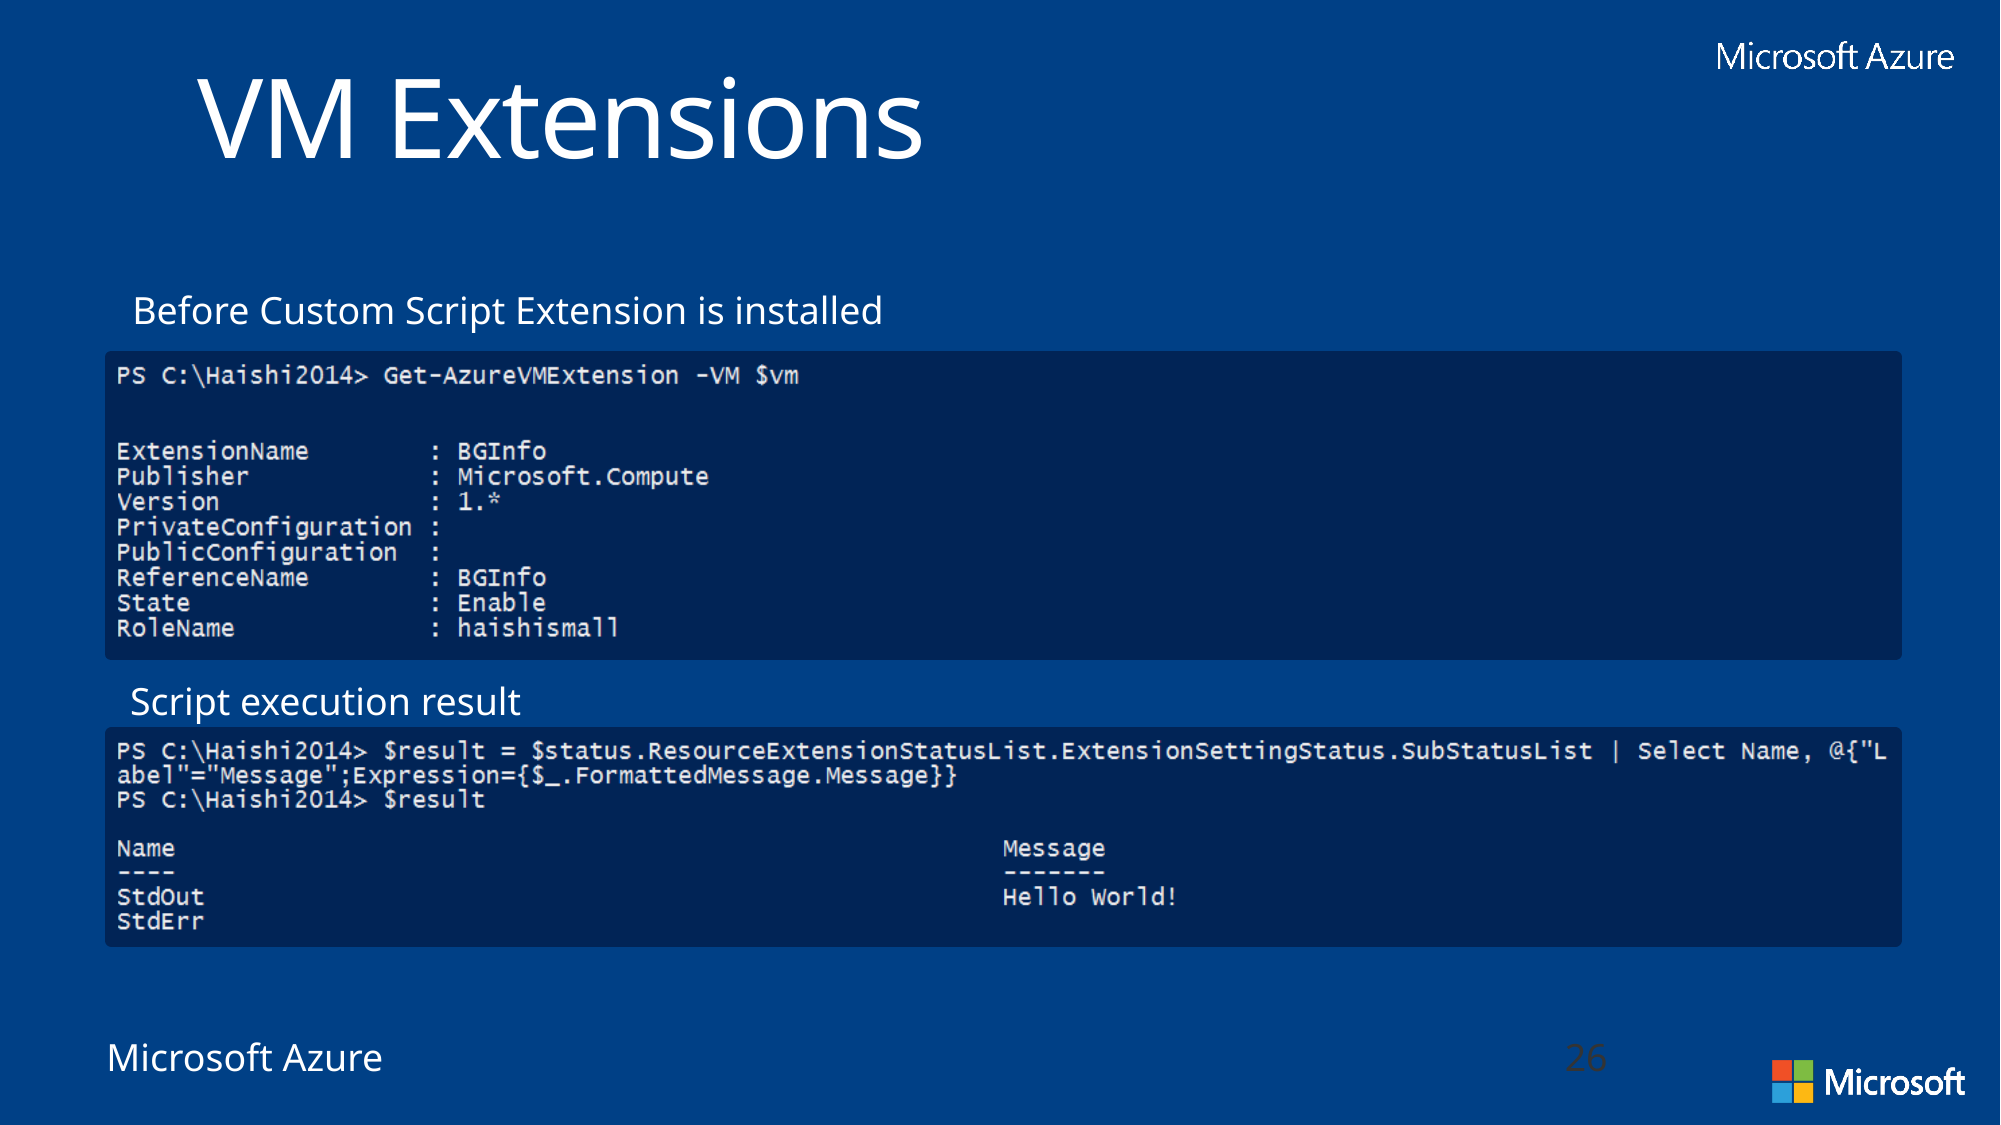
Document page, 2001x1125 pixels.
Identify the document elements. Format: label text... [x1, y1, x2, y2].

title VM Extensions [182, 56, 2000, 214]
slide_number 26 [1550, 1026, 2000, 1087]
text_box Microsoft Azure [91, 1026, 399, 1086]
text_box Script execution result [115, 670, 1004, 731]
text_box Before Custom Script Extension is installed [117, 279, 1006, 340]
picture [1699, 24, 1972, 56]
picture [1772, 1087, 1965, 1103]
picture [117, 739, 1890, 935]
picture [117, 362, 1890, 649]
